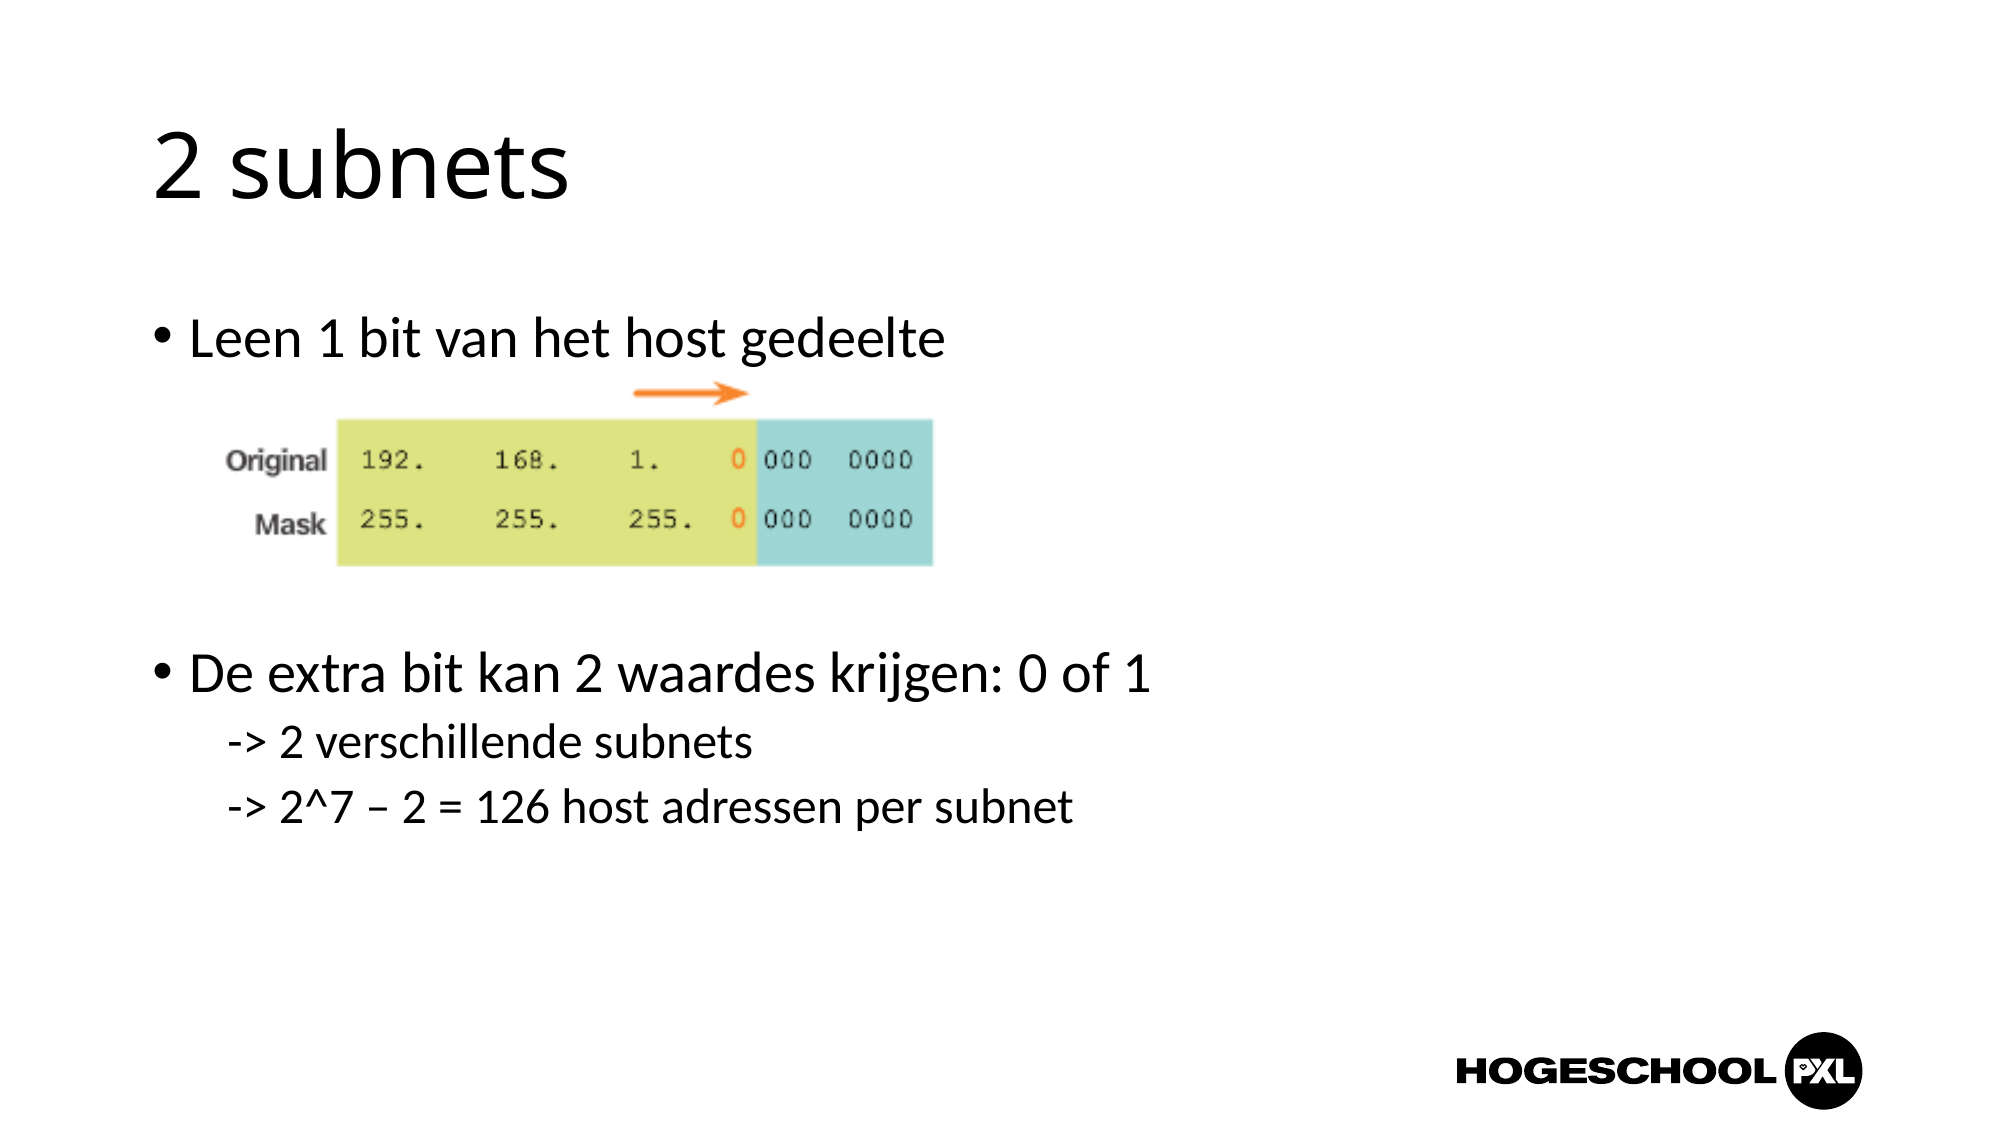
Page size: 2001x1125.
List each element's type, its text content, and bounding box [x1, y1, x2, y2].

picture [160, 376, 958, 599]
list Leen 1 bit van het host gedeelte De extra bit kan 2 waardes krijgen: 0 of 1 -> 2 verschillende subnets -> 2^7 – 2 = 126 host adressen per subnet [137, 299, 1863, 1014]
title 2 subnets [137, 59, 1863, 278]
